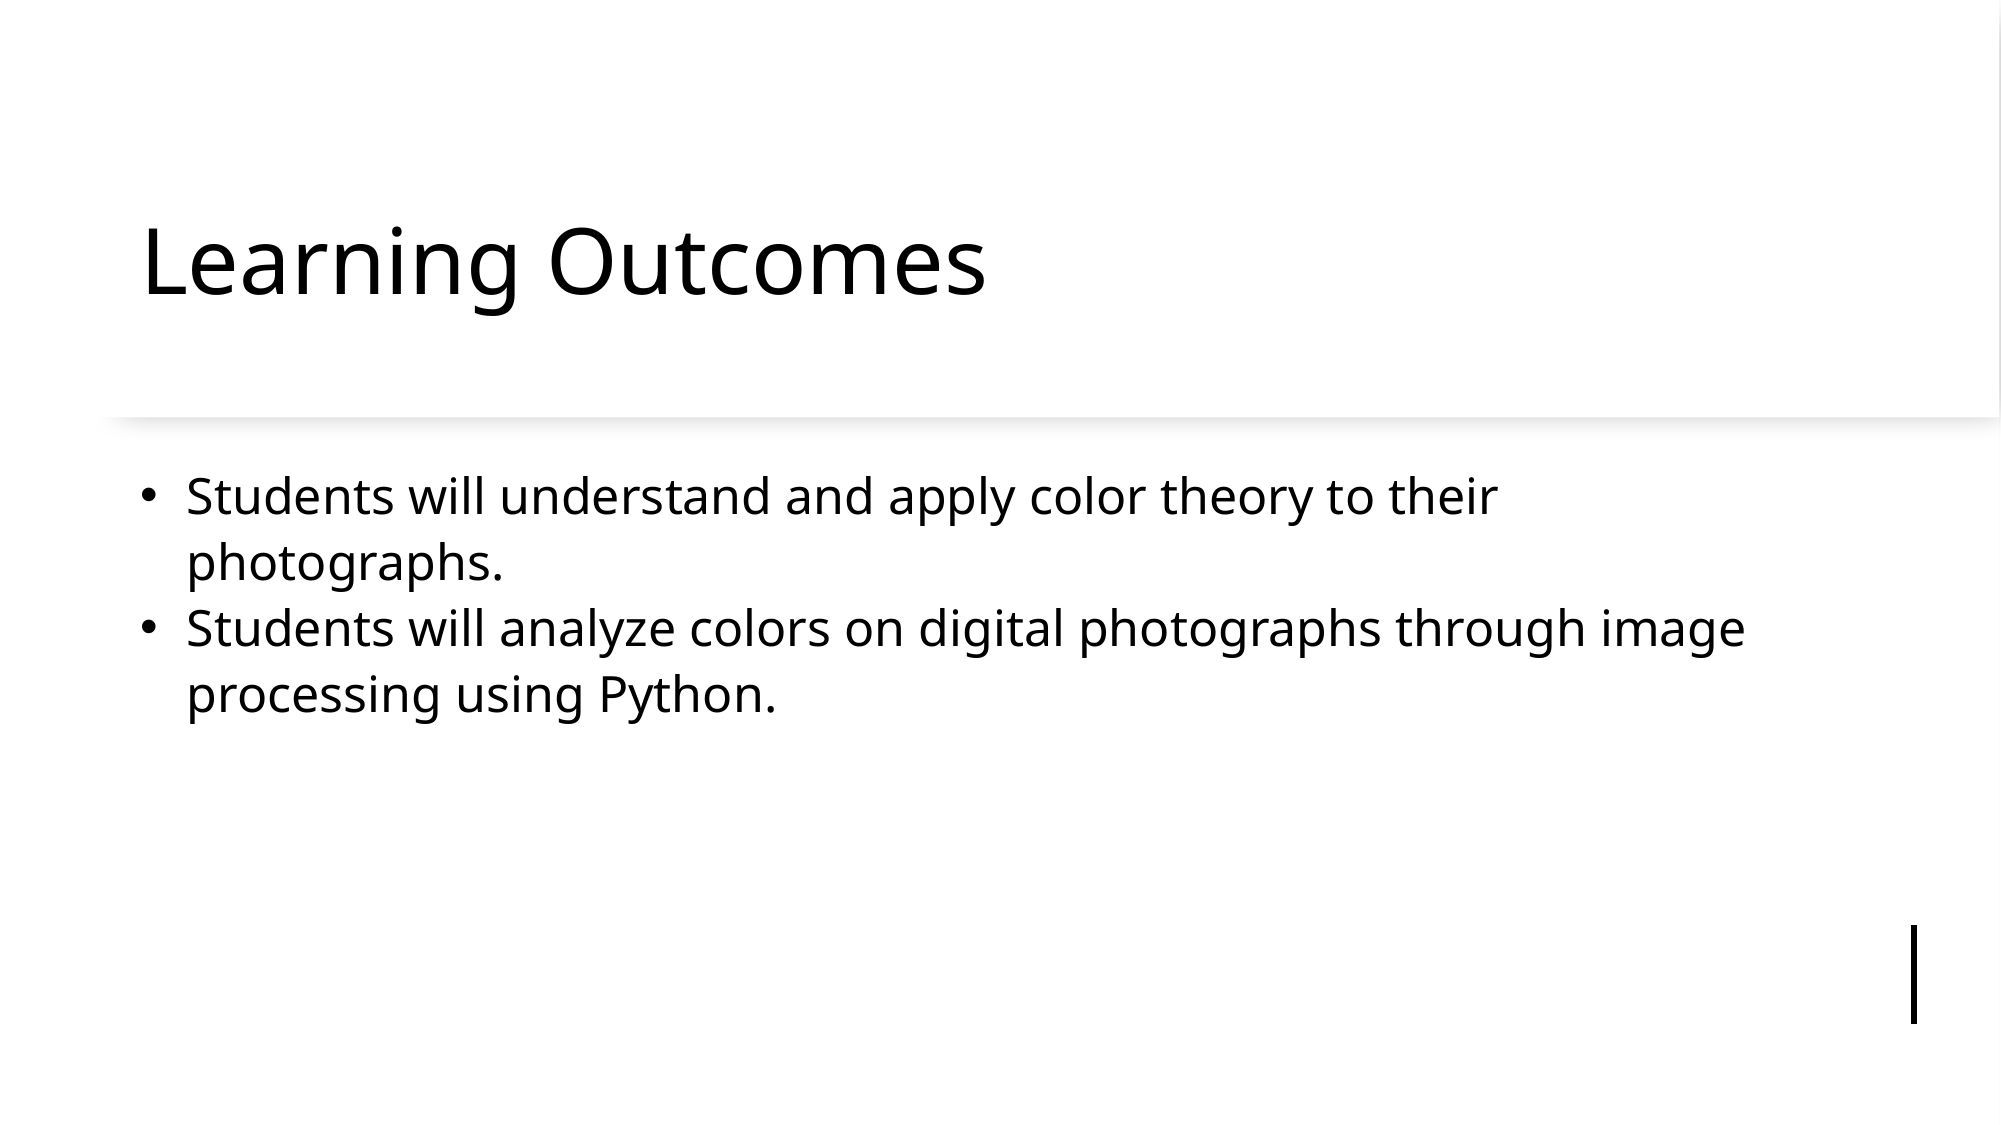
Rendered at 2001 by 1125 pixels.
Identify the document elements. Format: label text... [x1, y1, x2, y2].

list Students will understand and apply color theory to their photographs. Students will analyze colors on digital photographs through image processing using Python. [124, 451, 1828, 987]
title Learning Outcomes [124, 140, 1828, 376]
